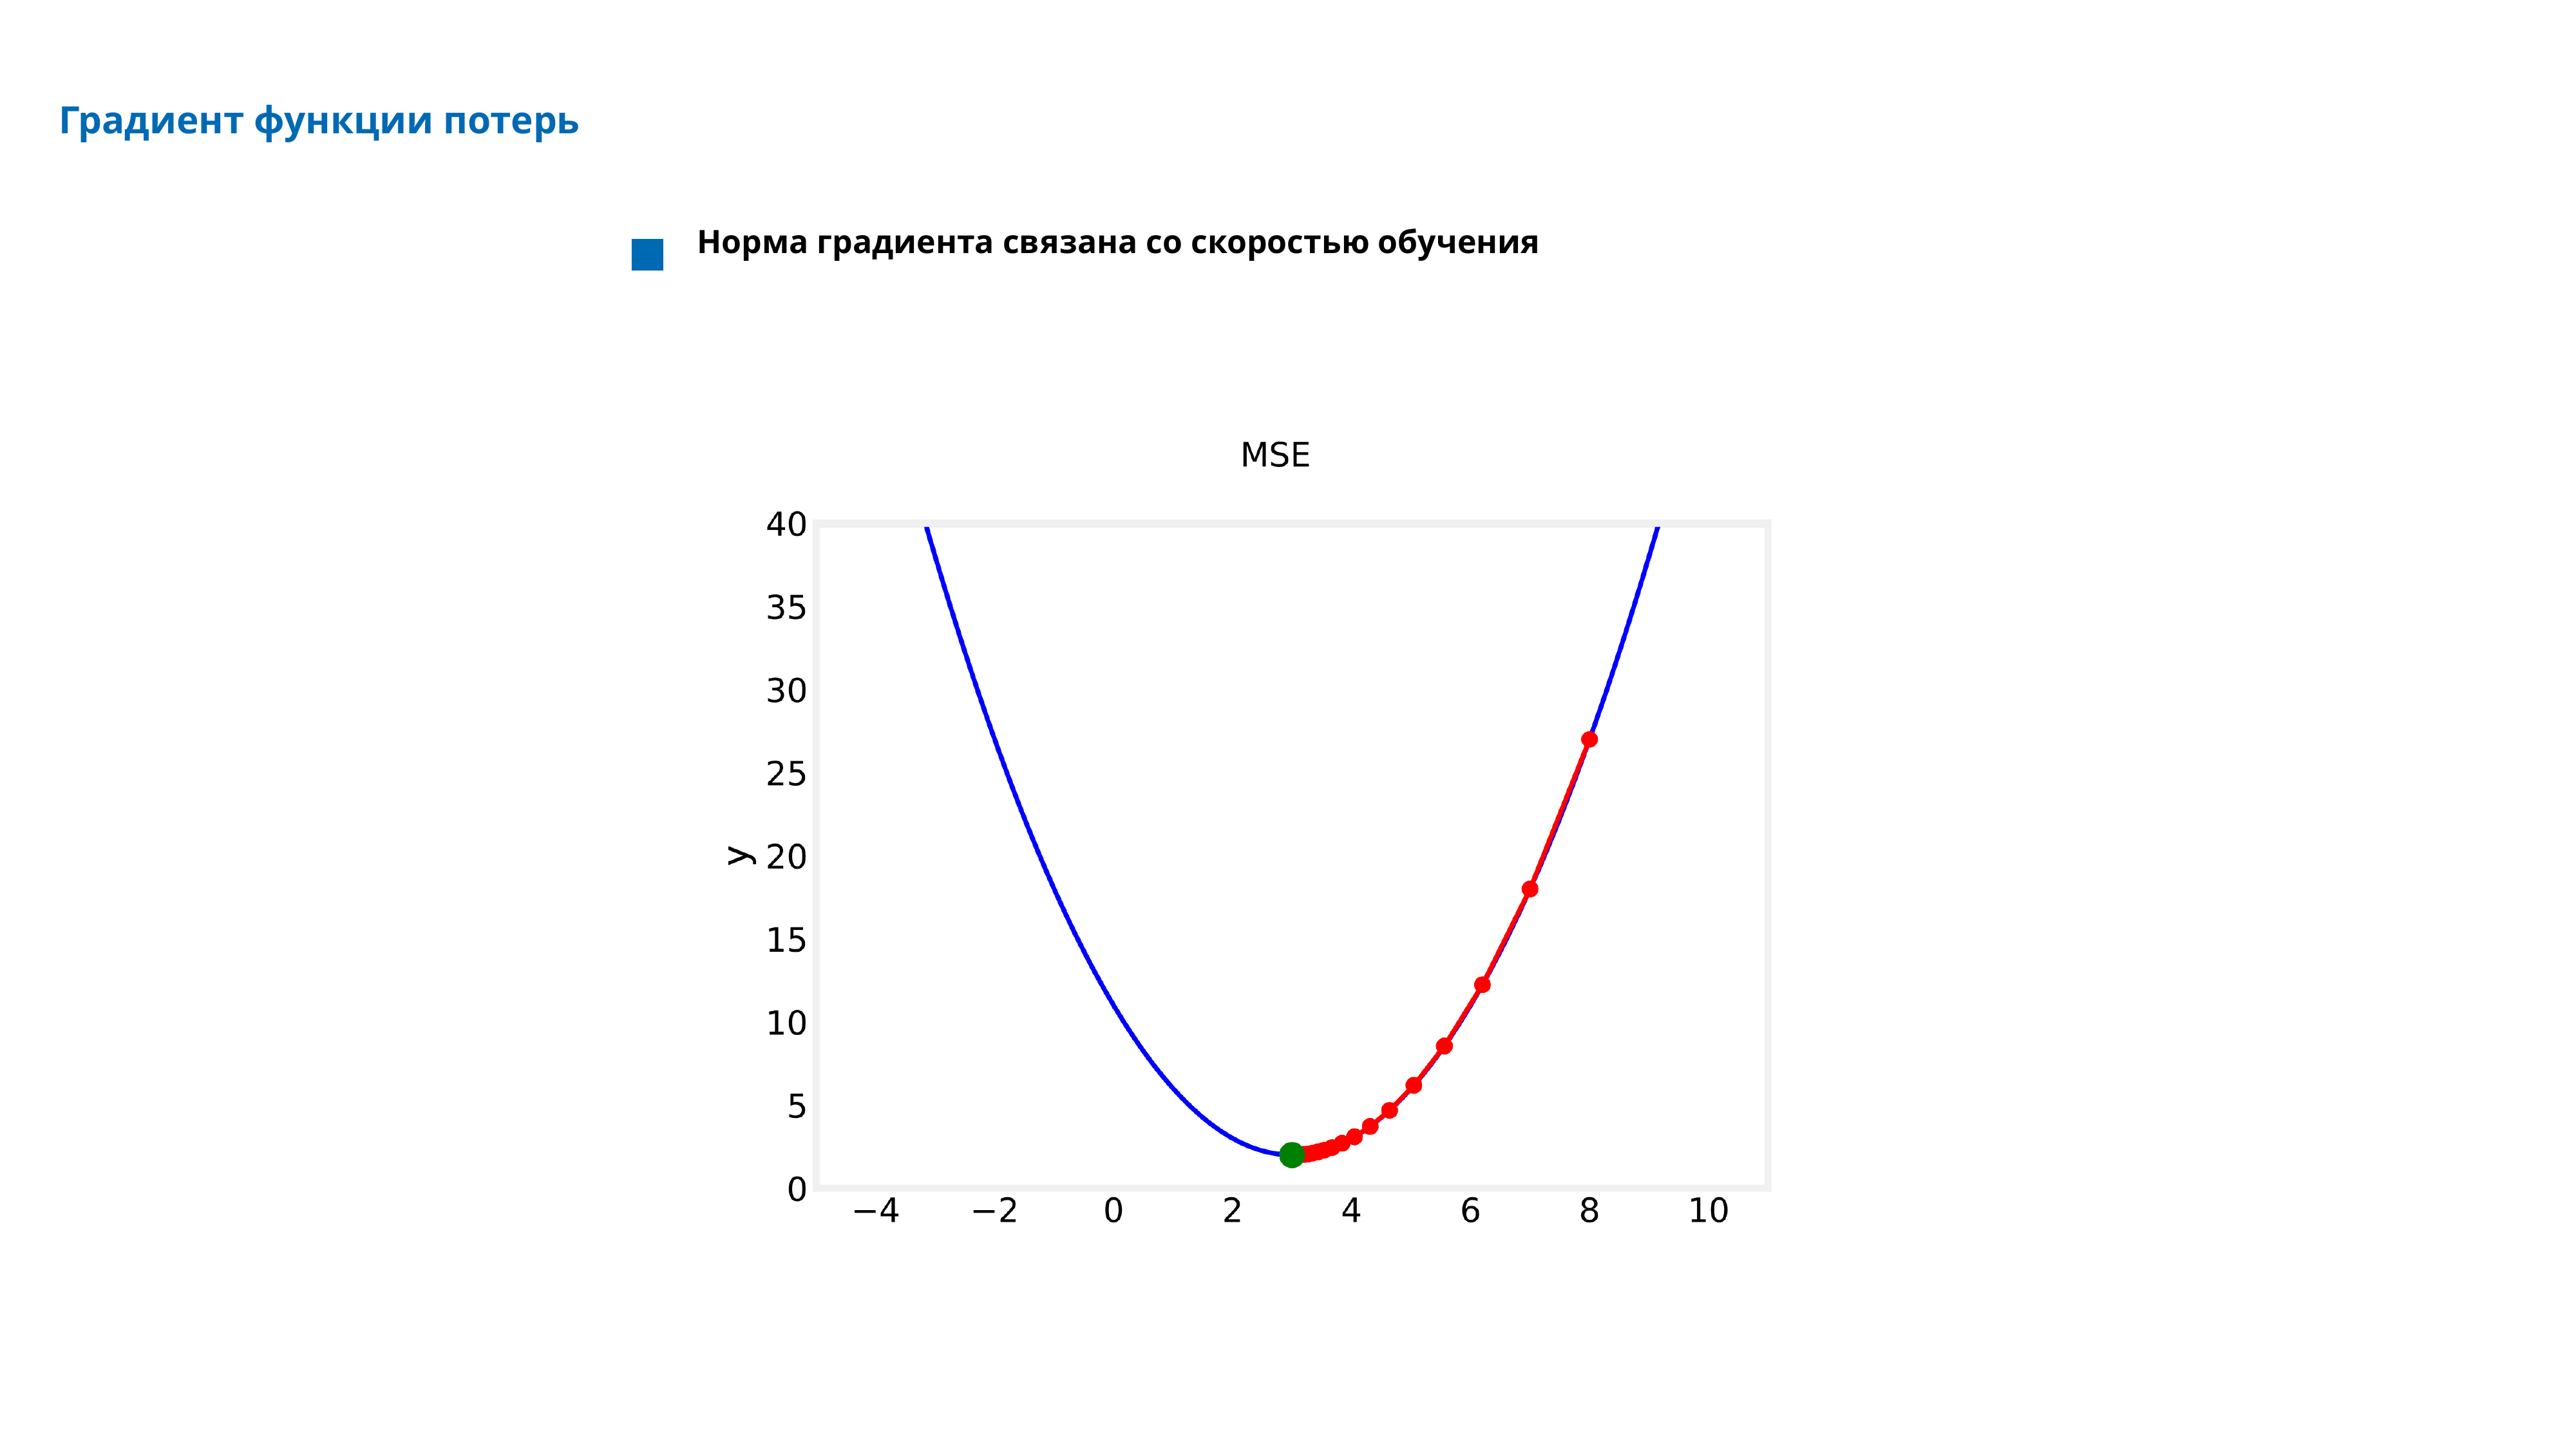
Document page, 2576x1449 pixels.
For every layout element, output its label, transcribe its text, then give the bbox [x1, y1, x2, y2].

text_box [631, 204, 1945, 1245]
text_box Градиент функции потерь [49, 77, 706, 151]
